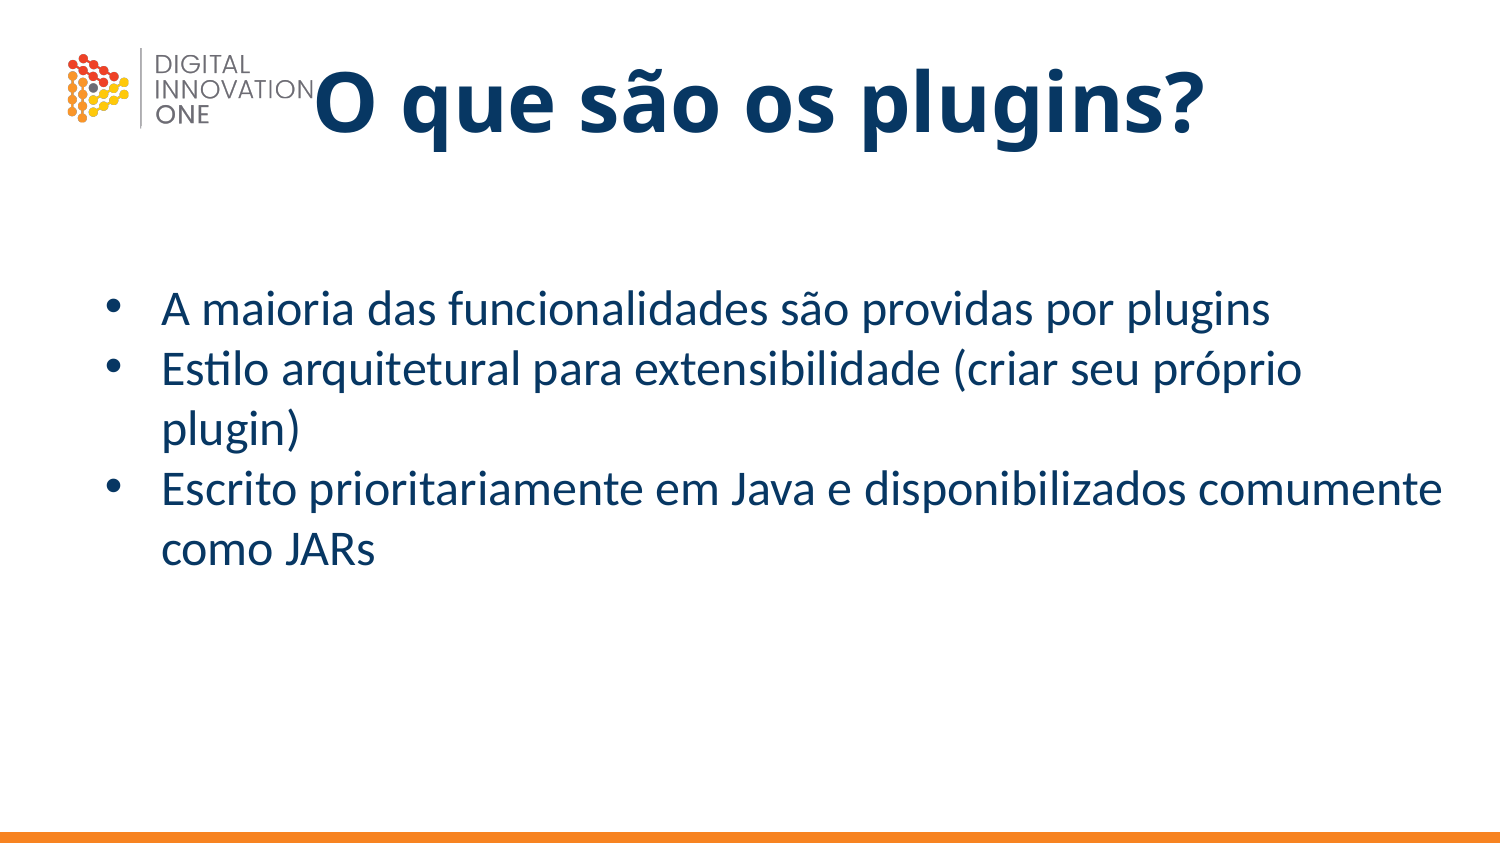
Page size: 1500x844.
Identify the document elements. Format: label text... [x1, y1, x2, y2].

picture [50, 39, 331, 138]
text_box A maioria das funcionalidades são providas por plugins Estilo arquitetural para extensibilidade (criar seu próprio plugin) Escrito prioritariamente em Java e disponibilizados comumente como JARs [77, 260, 1468, 607]
text_box O que são os plugins? [51, 50, 1449, 148]
text_box [0, 832, 1500, 843]
